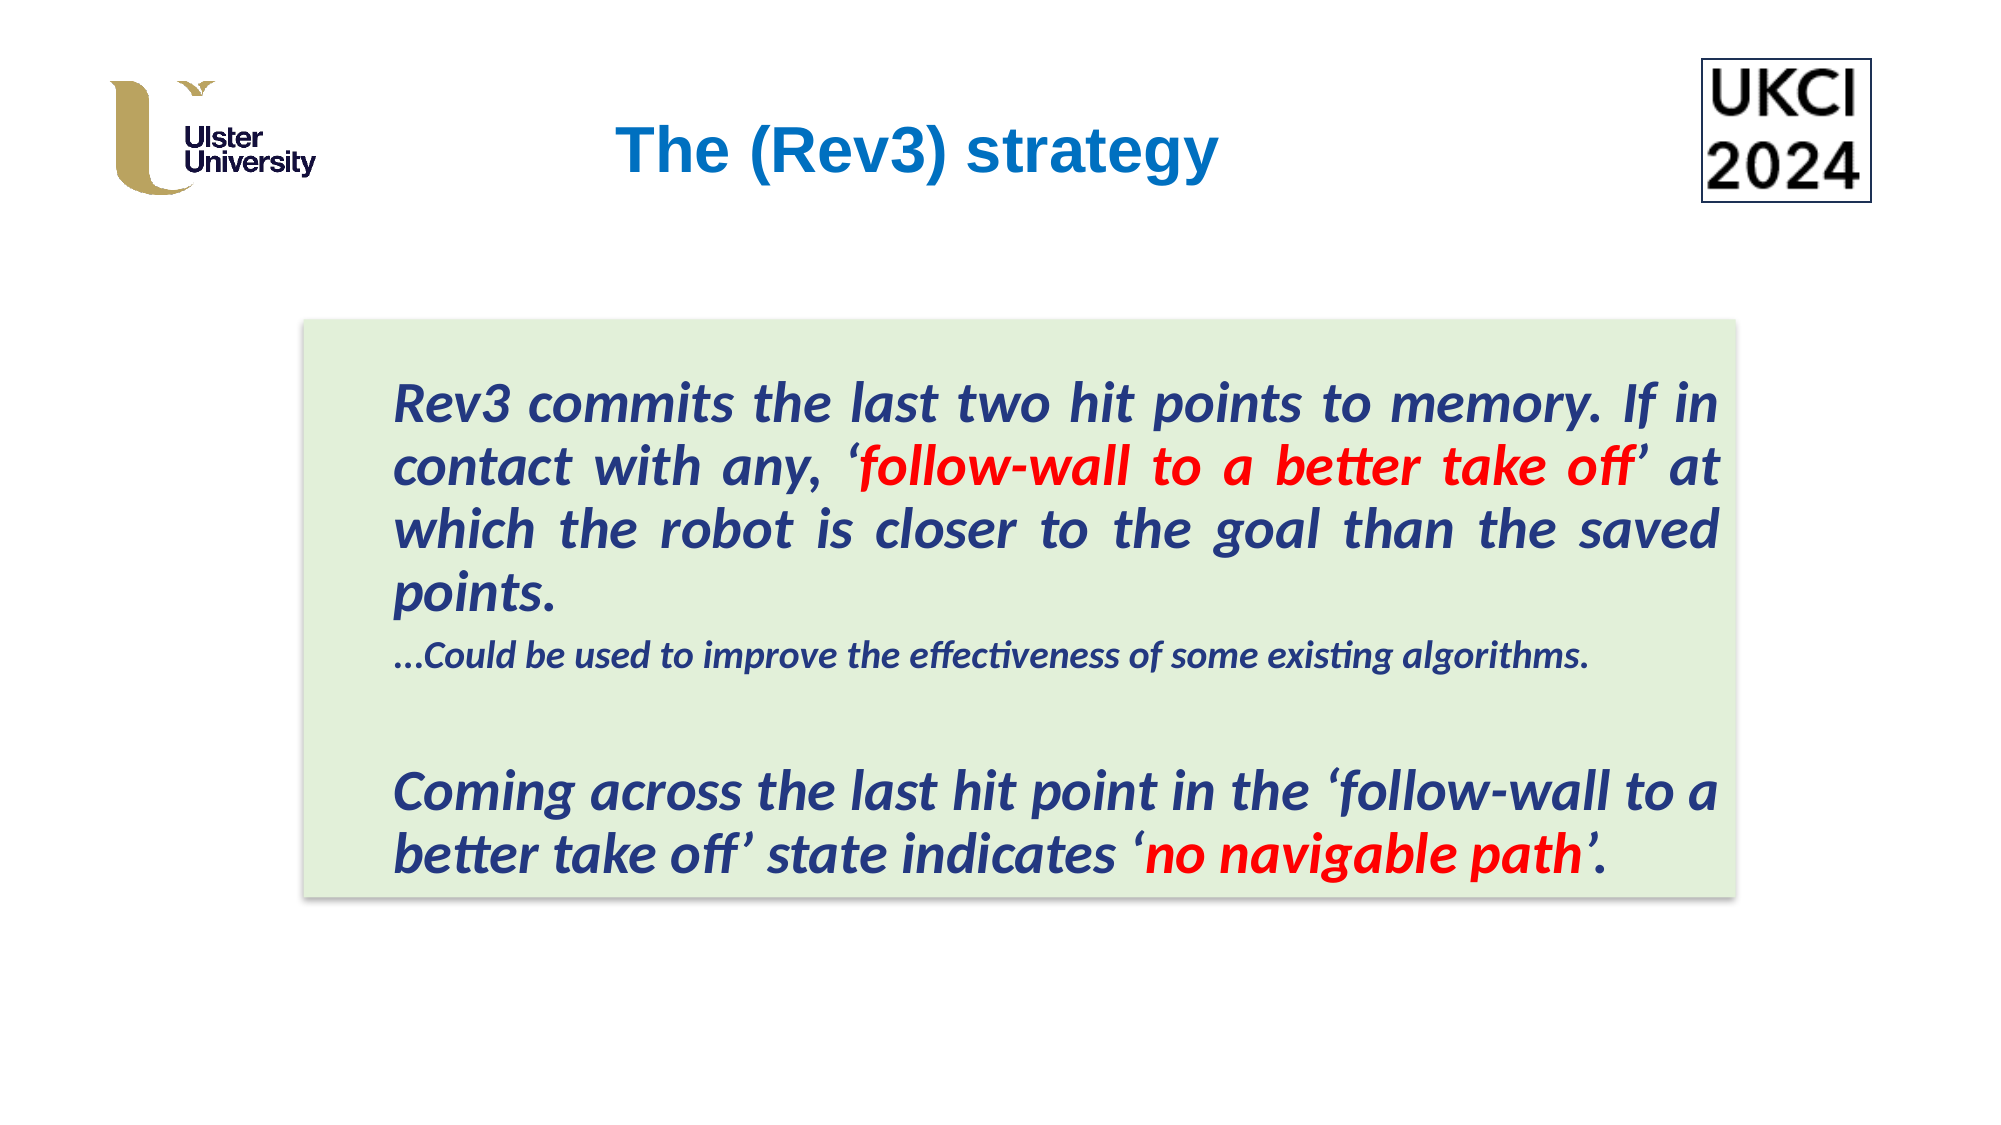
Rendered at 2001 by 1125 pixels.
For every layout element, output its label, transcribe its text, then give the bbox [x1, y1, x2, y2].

text_box Rev3 commits the last two hit points to memory. If in contact with any, ‘follow-wall to a better take off’ at which the robot is closer to the goal than the saved points. ...Could be used to improve the effectiveness of some existing algorithms. Coming across the last hit point in the ‘follow-wall to a better take off’ state indicates ‘no navigable path’. [303, 319, 1736, 898]
text_box [1701, 58, 1872, 203]
title The (Rev3) strategy [600, 67, 1381, 194]
picture [109, 81, 316, 195]
